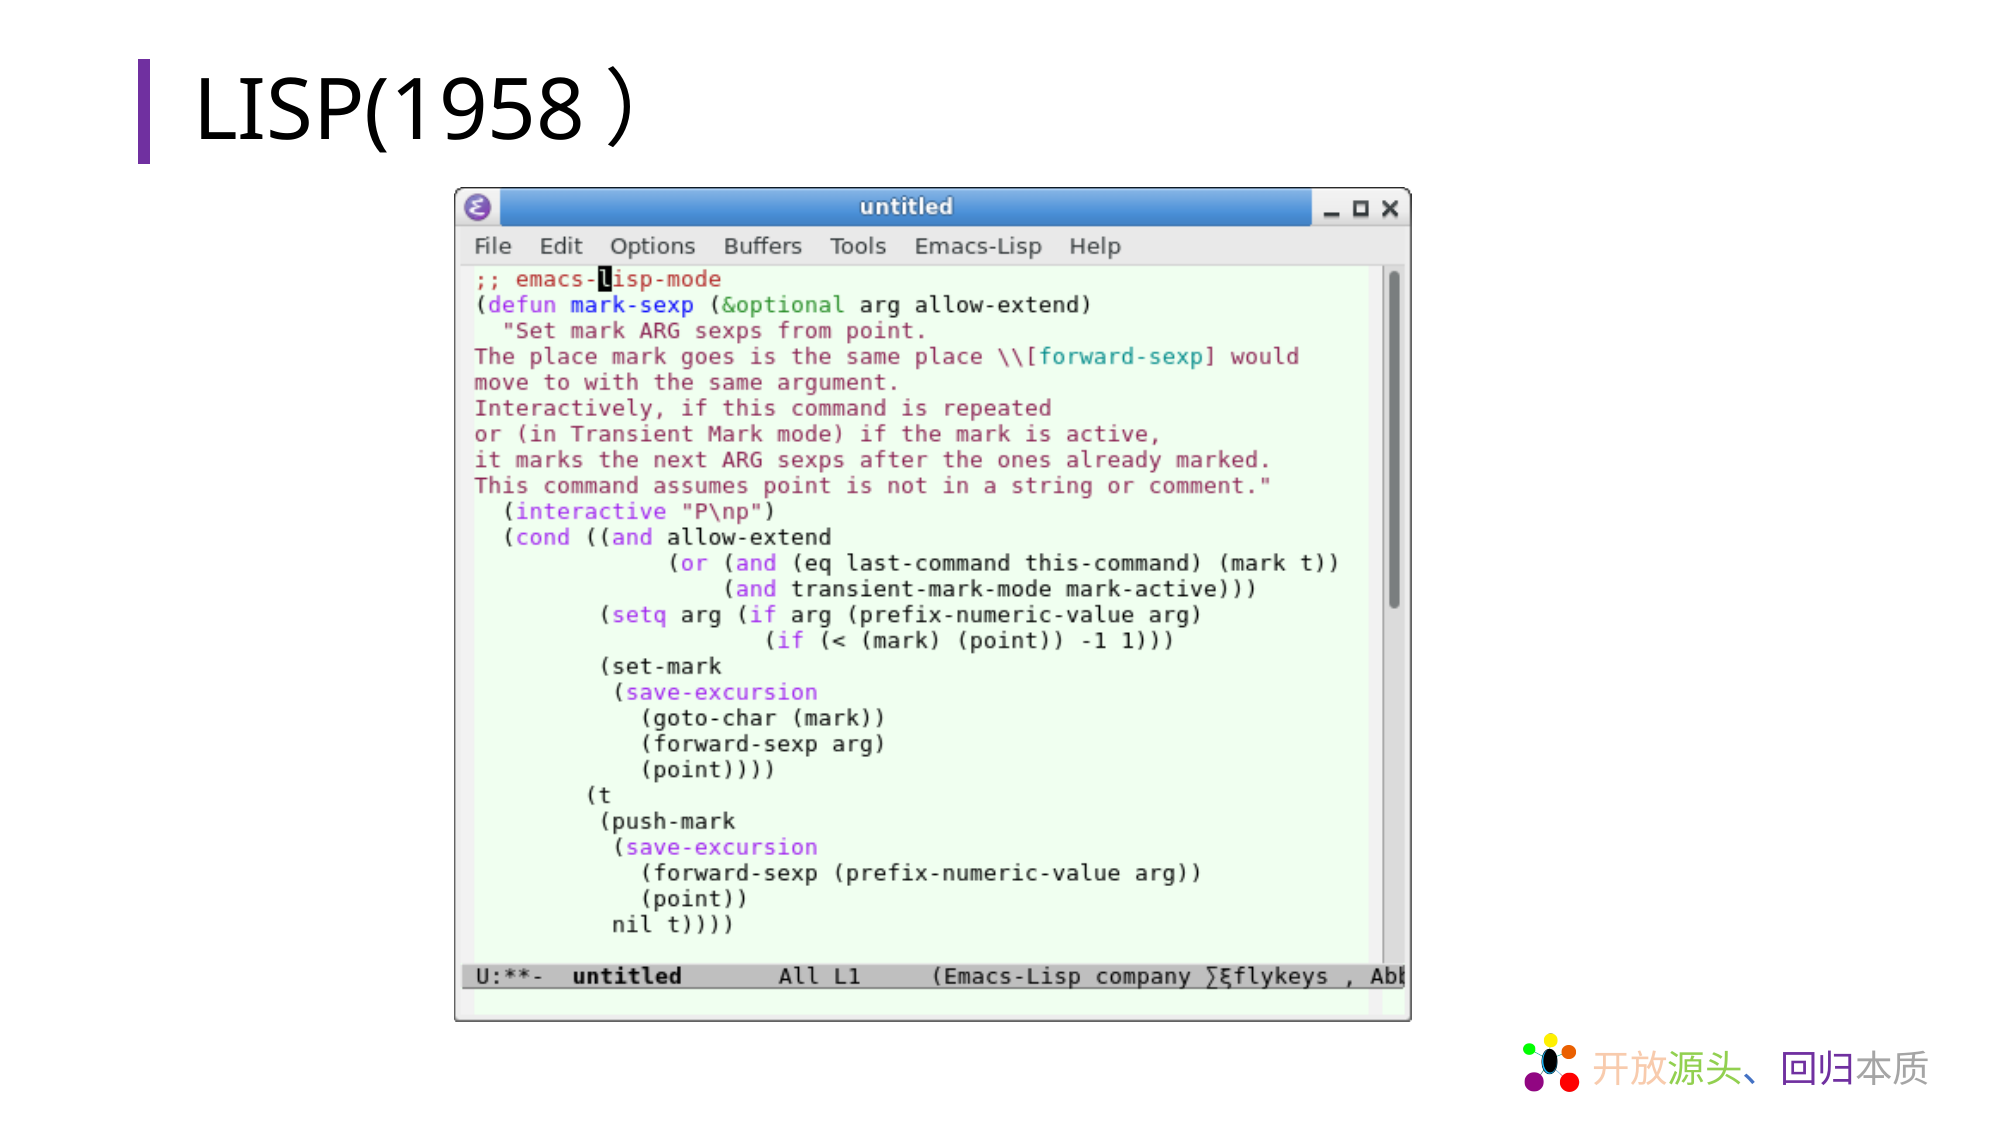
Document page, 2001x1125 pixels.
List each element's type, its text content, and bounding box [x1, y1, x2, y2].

title LISP(1958） [178, 58, 1863, 166]
picture [454, 187, 1412, 1022]
picture [1520, 1032, 1581, 1093]
